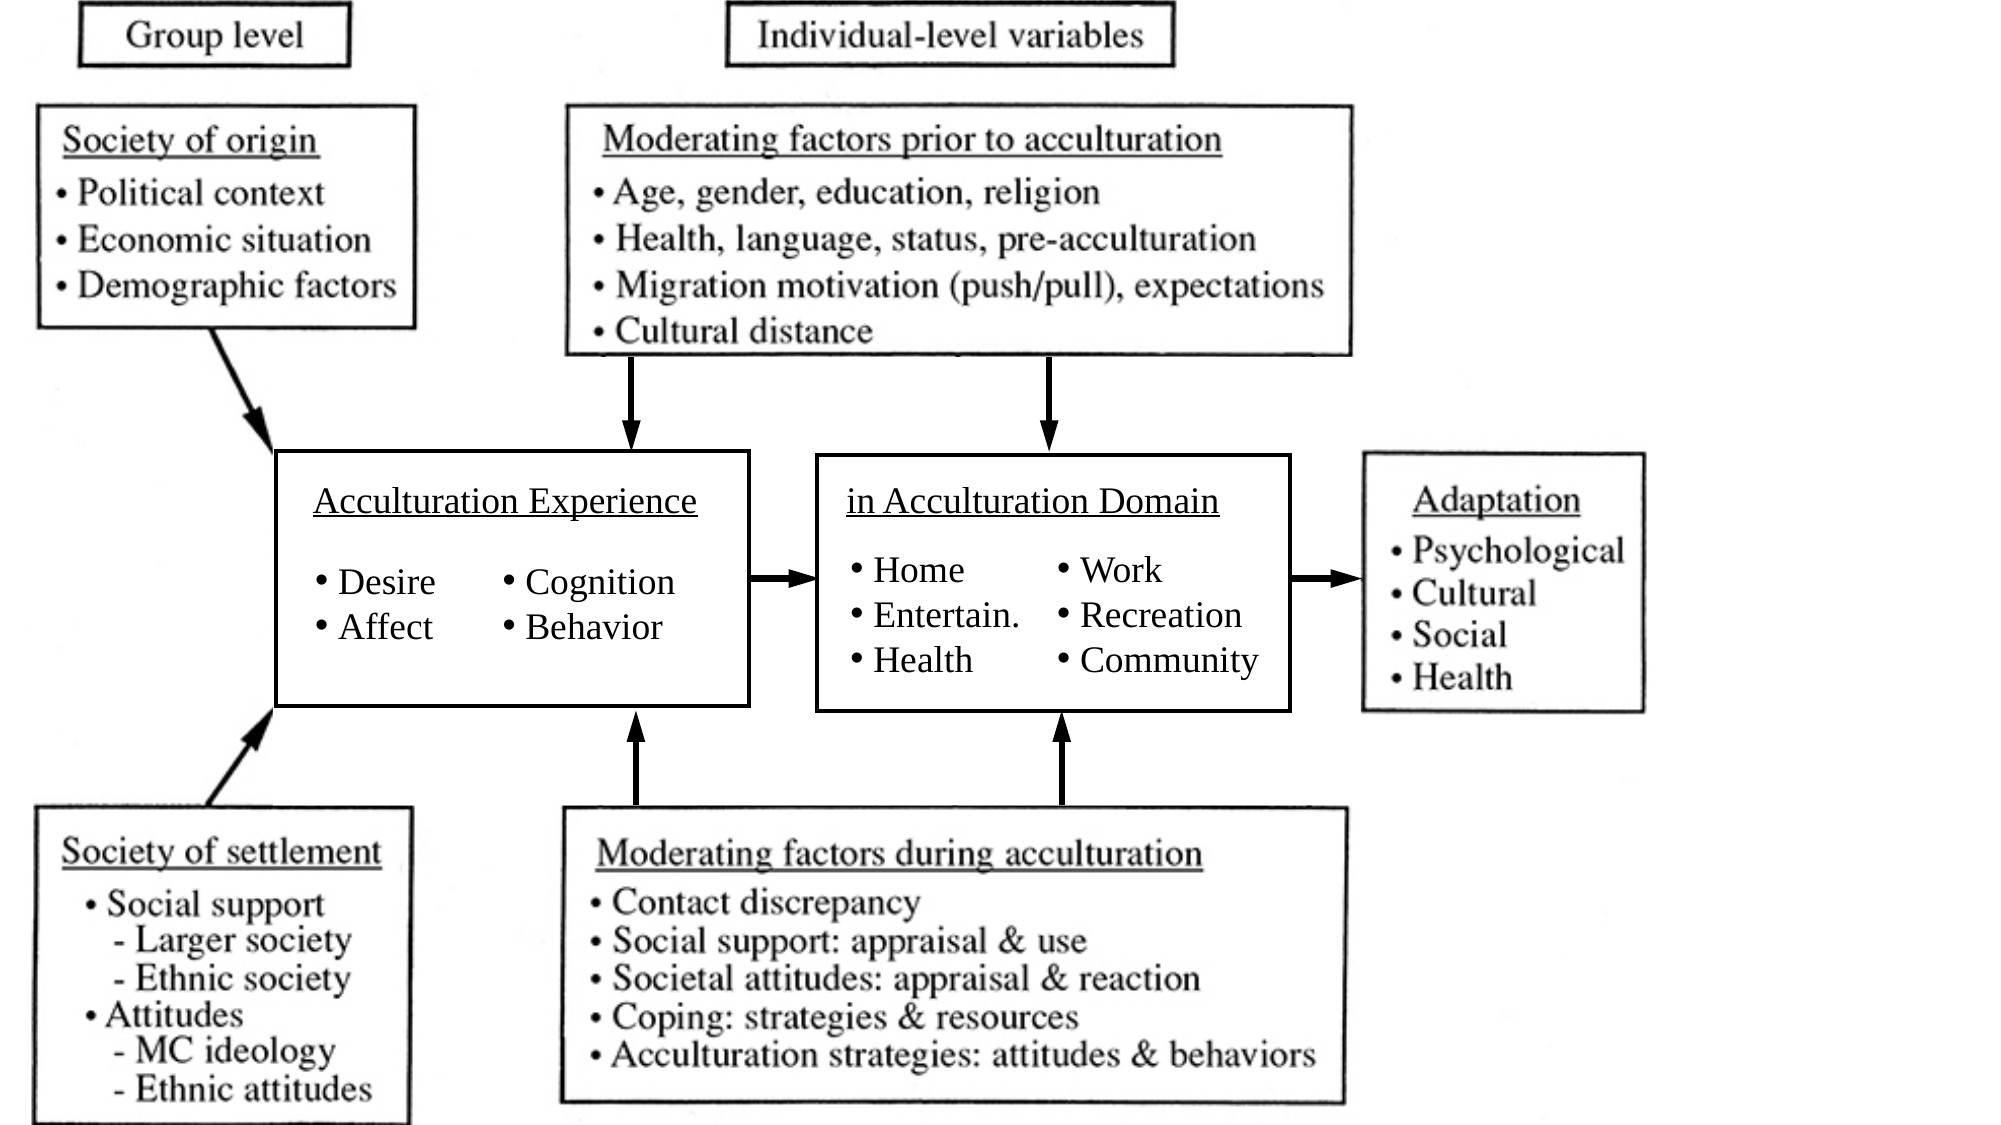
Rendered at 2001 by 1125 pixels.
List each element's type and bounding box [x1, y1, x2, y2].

text_box [276, 450, 749, 707]
text_box [817, 455, 1290, 711]
picture [28, 0, 1649, 1125]
